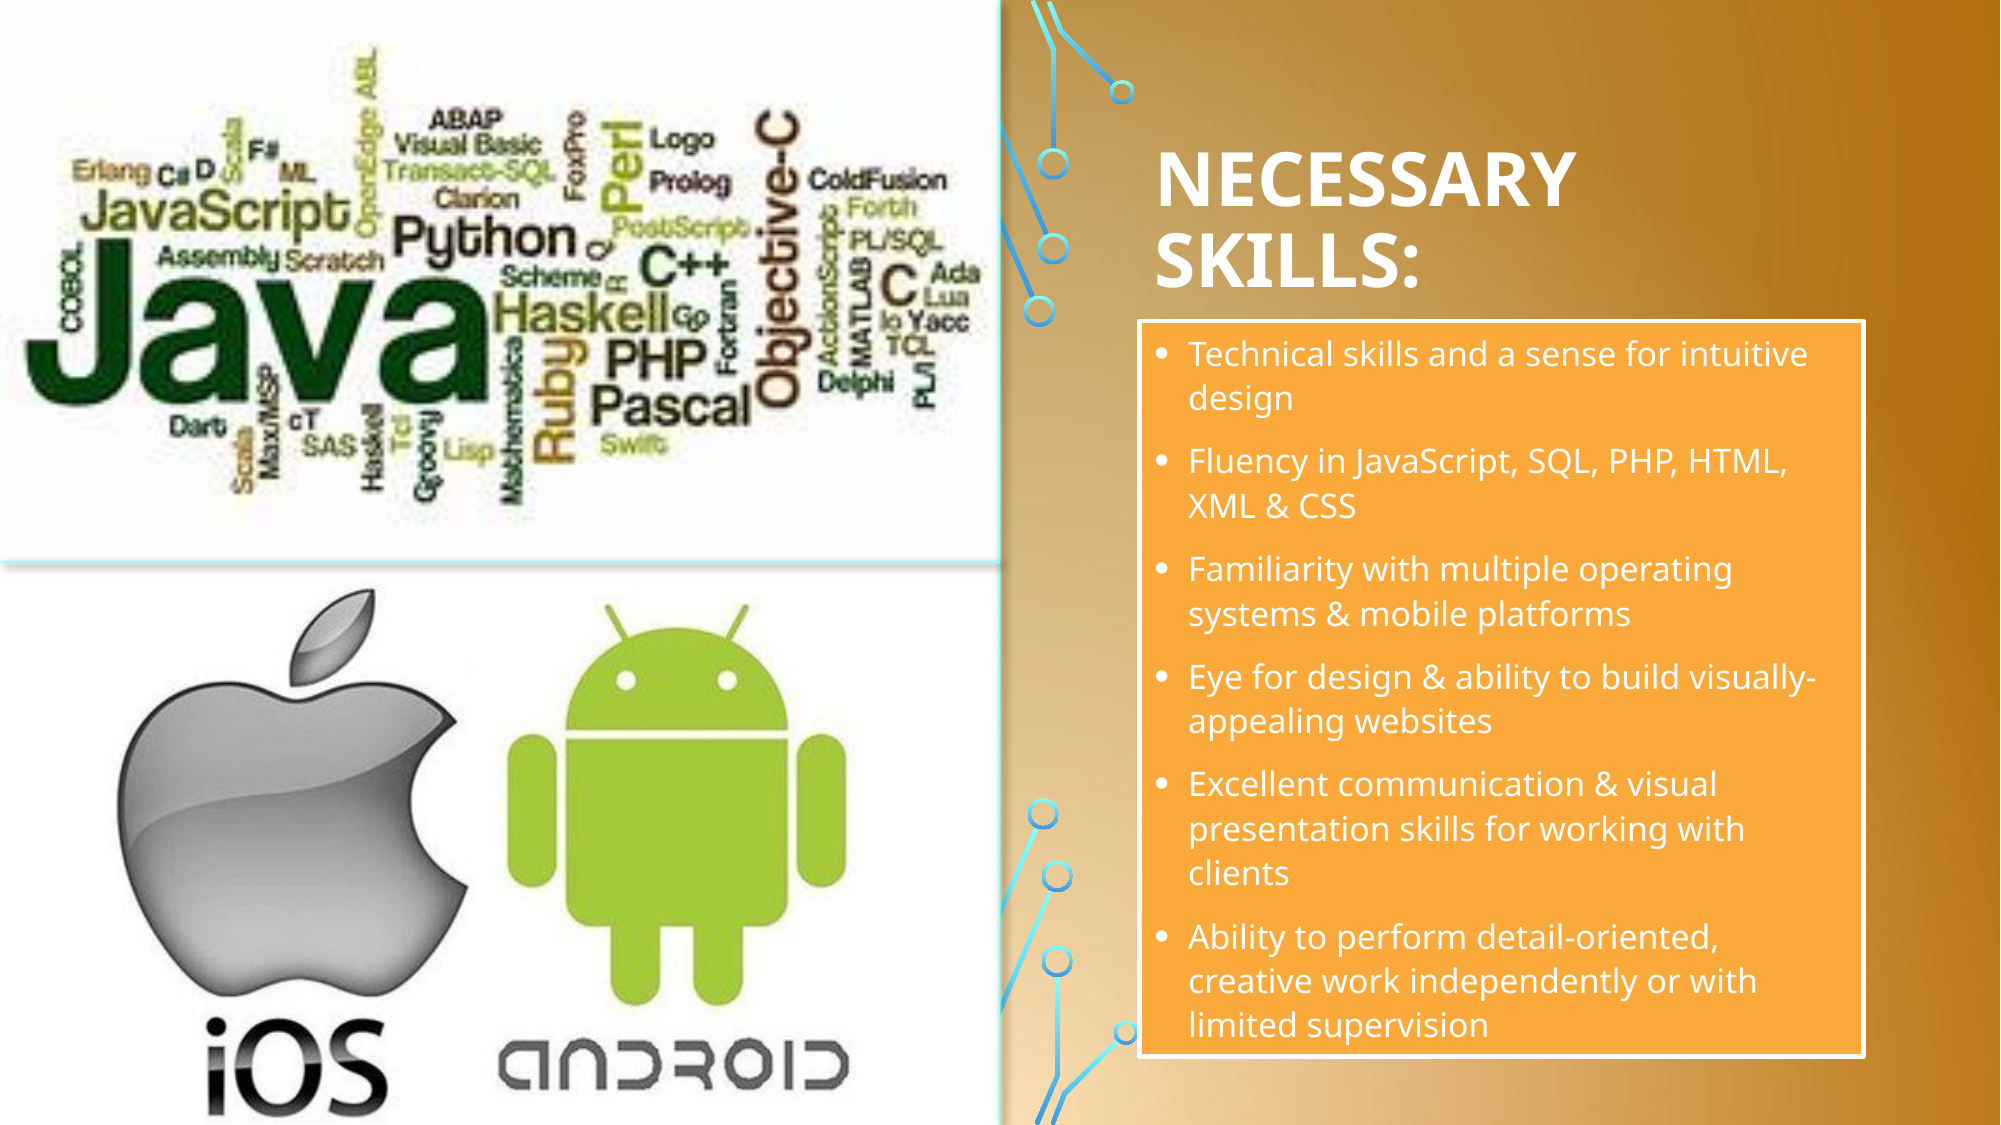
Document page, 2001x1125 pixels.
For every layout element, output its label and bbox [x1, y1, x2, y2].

picture [0, 0, 999, 561]
text_box [1142, 0, 2000, 1125]
text_box [1004, 0, 1140, 1125]
list [0, 573, 993, 1125]
